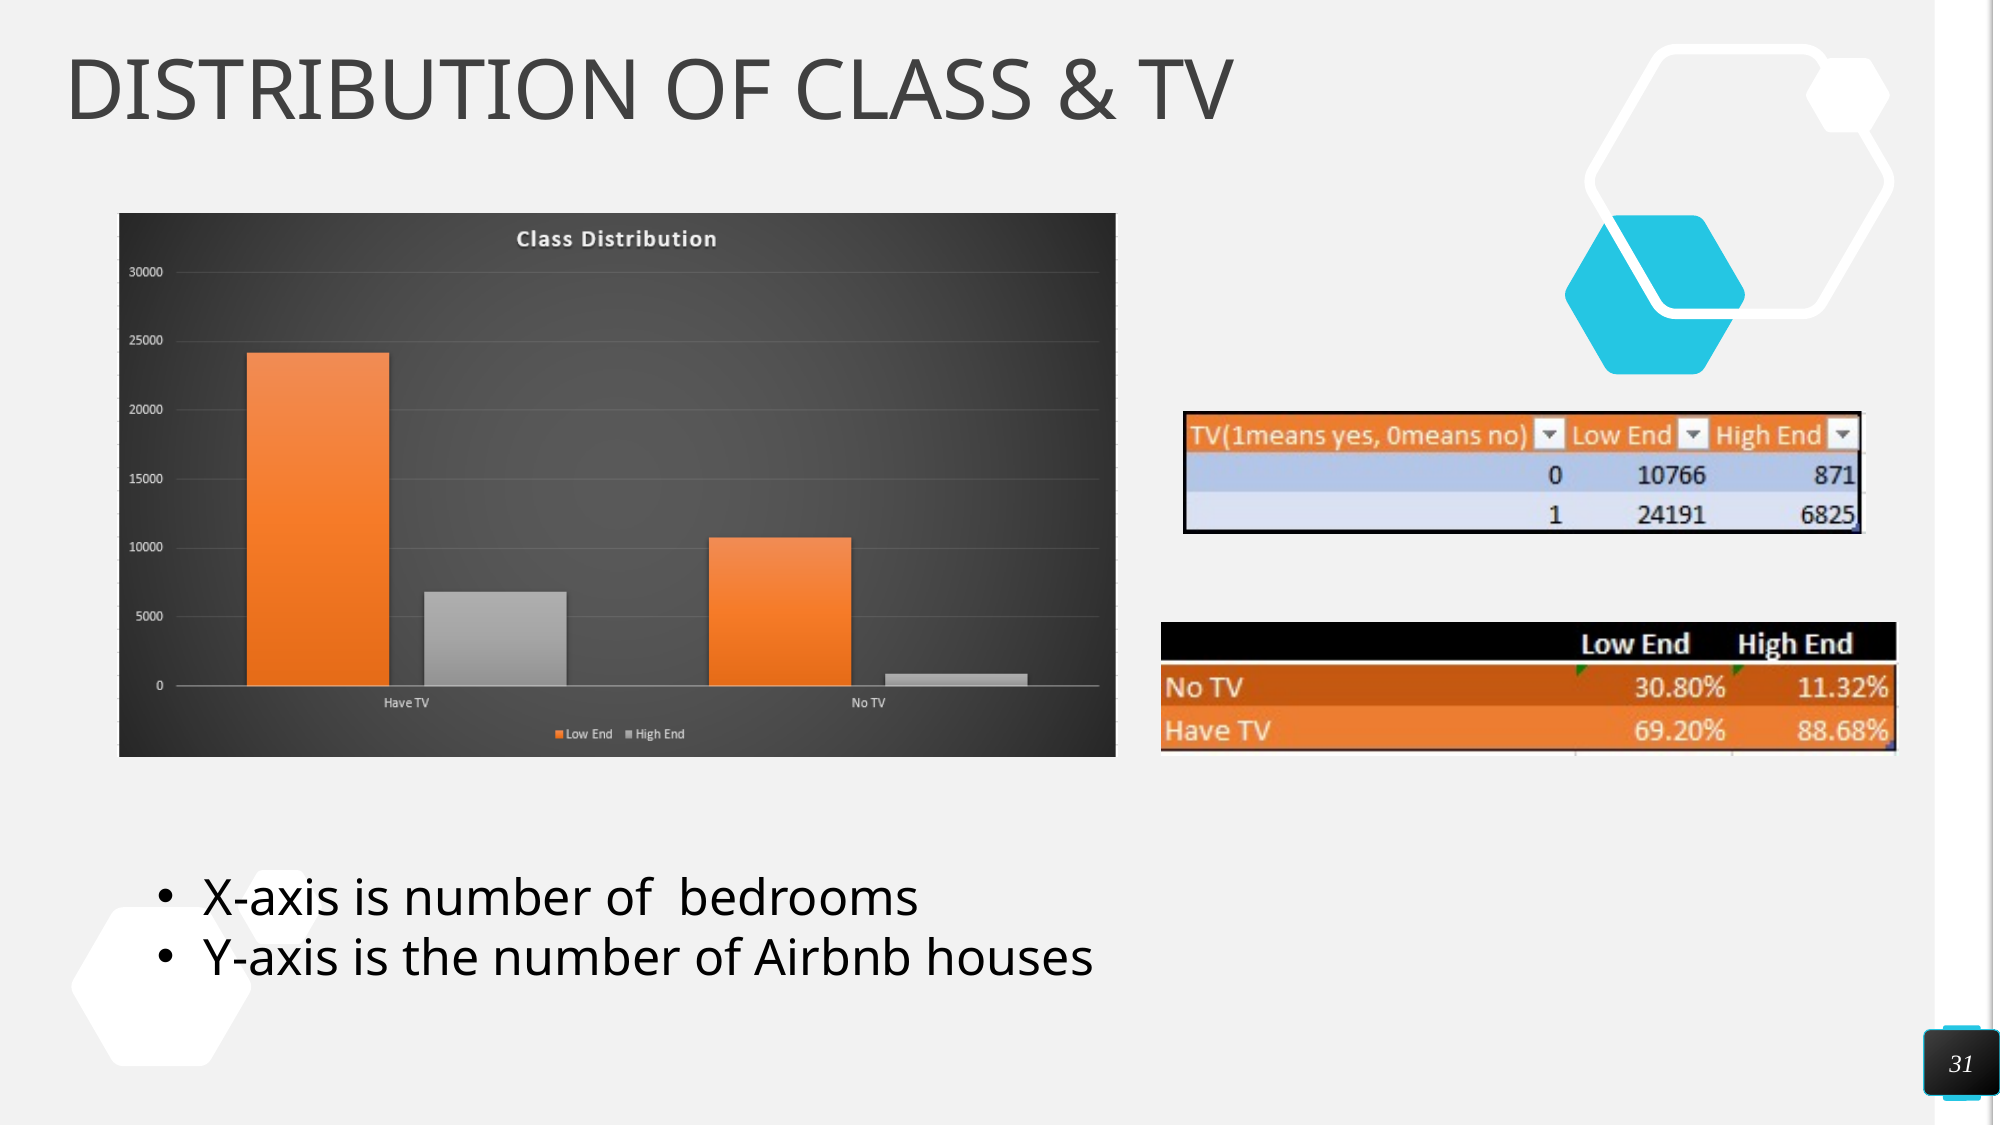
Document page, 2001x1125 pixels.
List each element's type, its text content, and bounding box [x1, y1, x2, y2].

title Distribution of Class & TV [64, 56, 1924, 128]
picture [1161, 622, 1899, 756]
text_box X-axis is number of bedrooms Y-axis is the number of Airbnb houses [142, 857, 1810, 993]
picture [117, 213, 1118, 757]
slide_number 31 [1923, 1029, 2000, 1096]
picture [1183, 411, 1866, 534]
